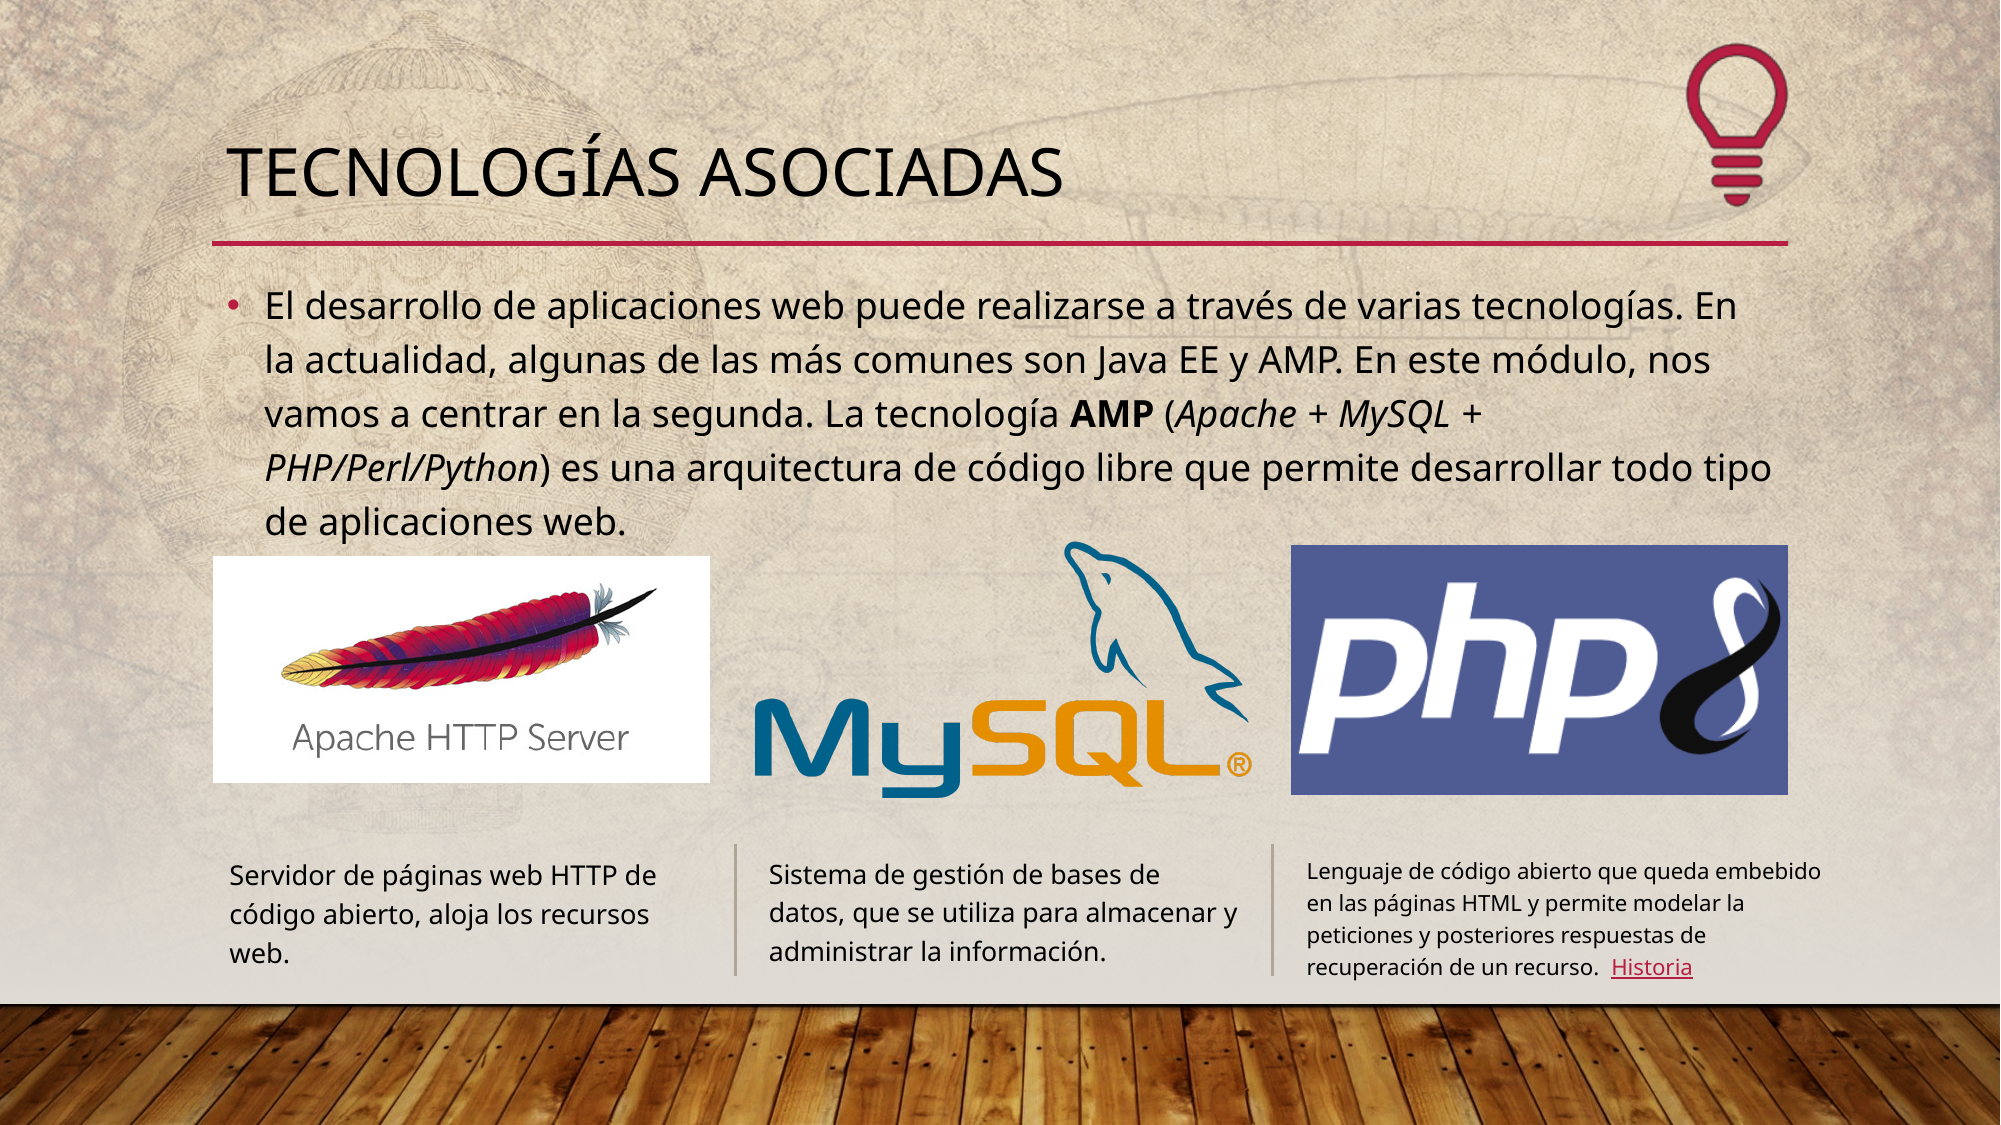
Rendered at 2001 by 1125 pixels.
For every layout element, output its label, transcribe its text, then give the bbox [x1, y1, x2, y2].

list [1291, 544, 1788, 795]
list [754, 540, 1252, 799]
list Sistema de gestión de bases de datos, que se utiliza para almacenar y administrar la información. [753, 844, 1252, 977]
list El desarrollo de aplicaciones web puede realizarse a través de varias tecnologías. En la actualidad, algunas de las más comunes son Java EE y AMP. En este módulo, nos vamos a centrar en la segunda. La tecnología AMP (Apache + MySQL + PHP/Perl/Python) es una arquitectura de código libre que permite desarrollar todo tipo de aplicaciones web. [211, 265, 1790, 485]
picture [0, 1004, 2000, 1125]
list Servidor de páginas web HTTP de código abierto, aloja los recursos web. [214, 844, 713, 977]
picture [1644, 33, 1830, 219]
list Lenguaje de código abierto que queda embebido en las páginas HTML y permite modelar la peticiones y posteriores respuestas de recuperación de un recurso. Historia [1291, 844, 1844, 994]
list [213, 556, 710, 783]
title Tecnologías asociadas [211, 131, 1789, 230]
